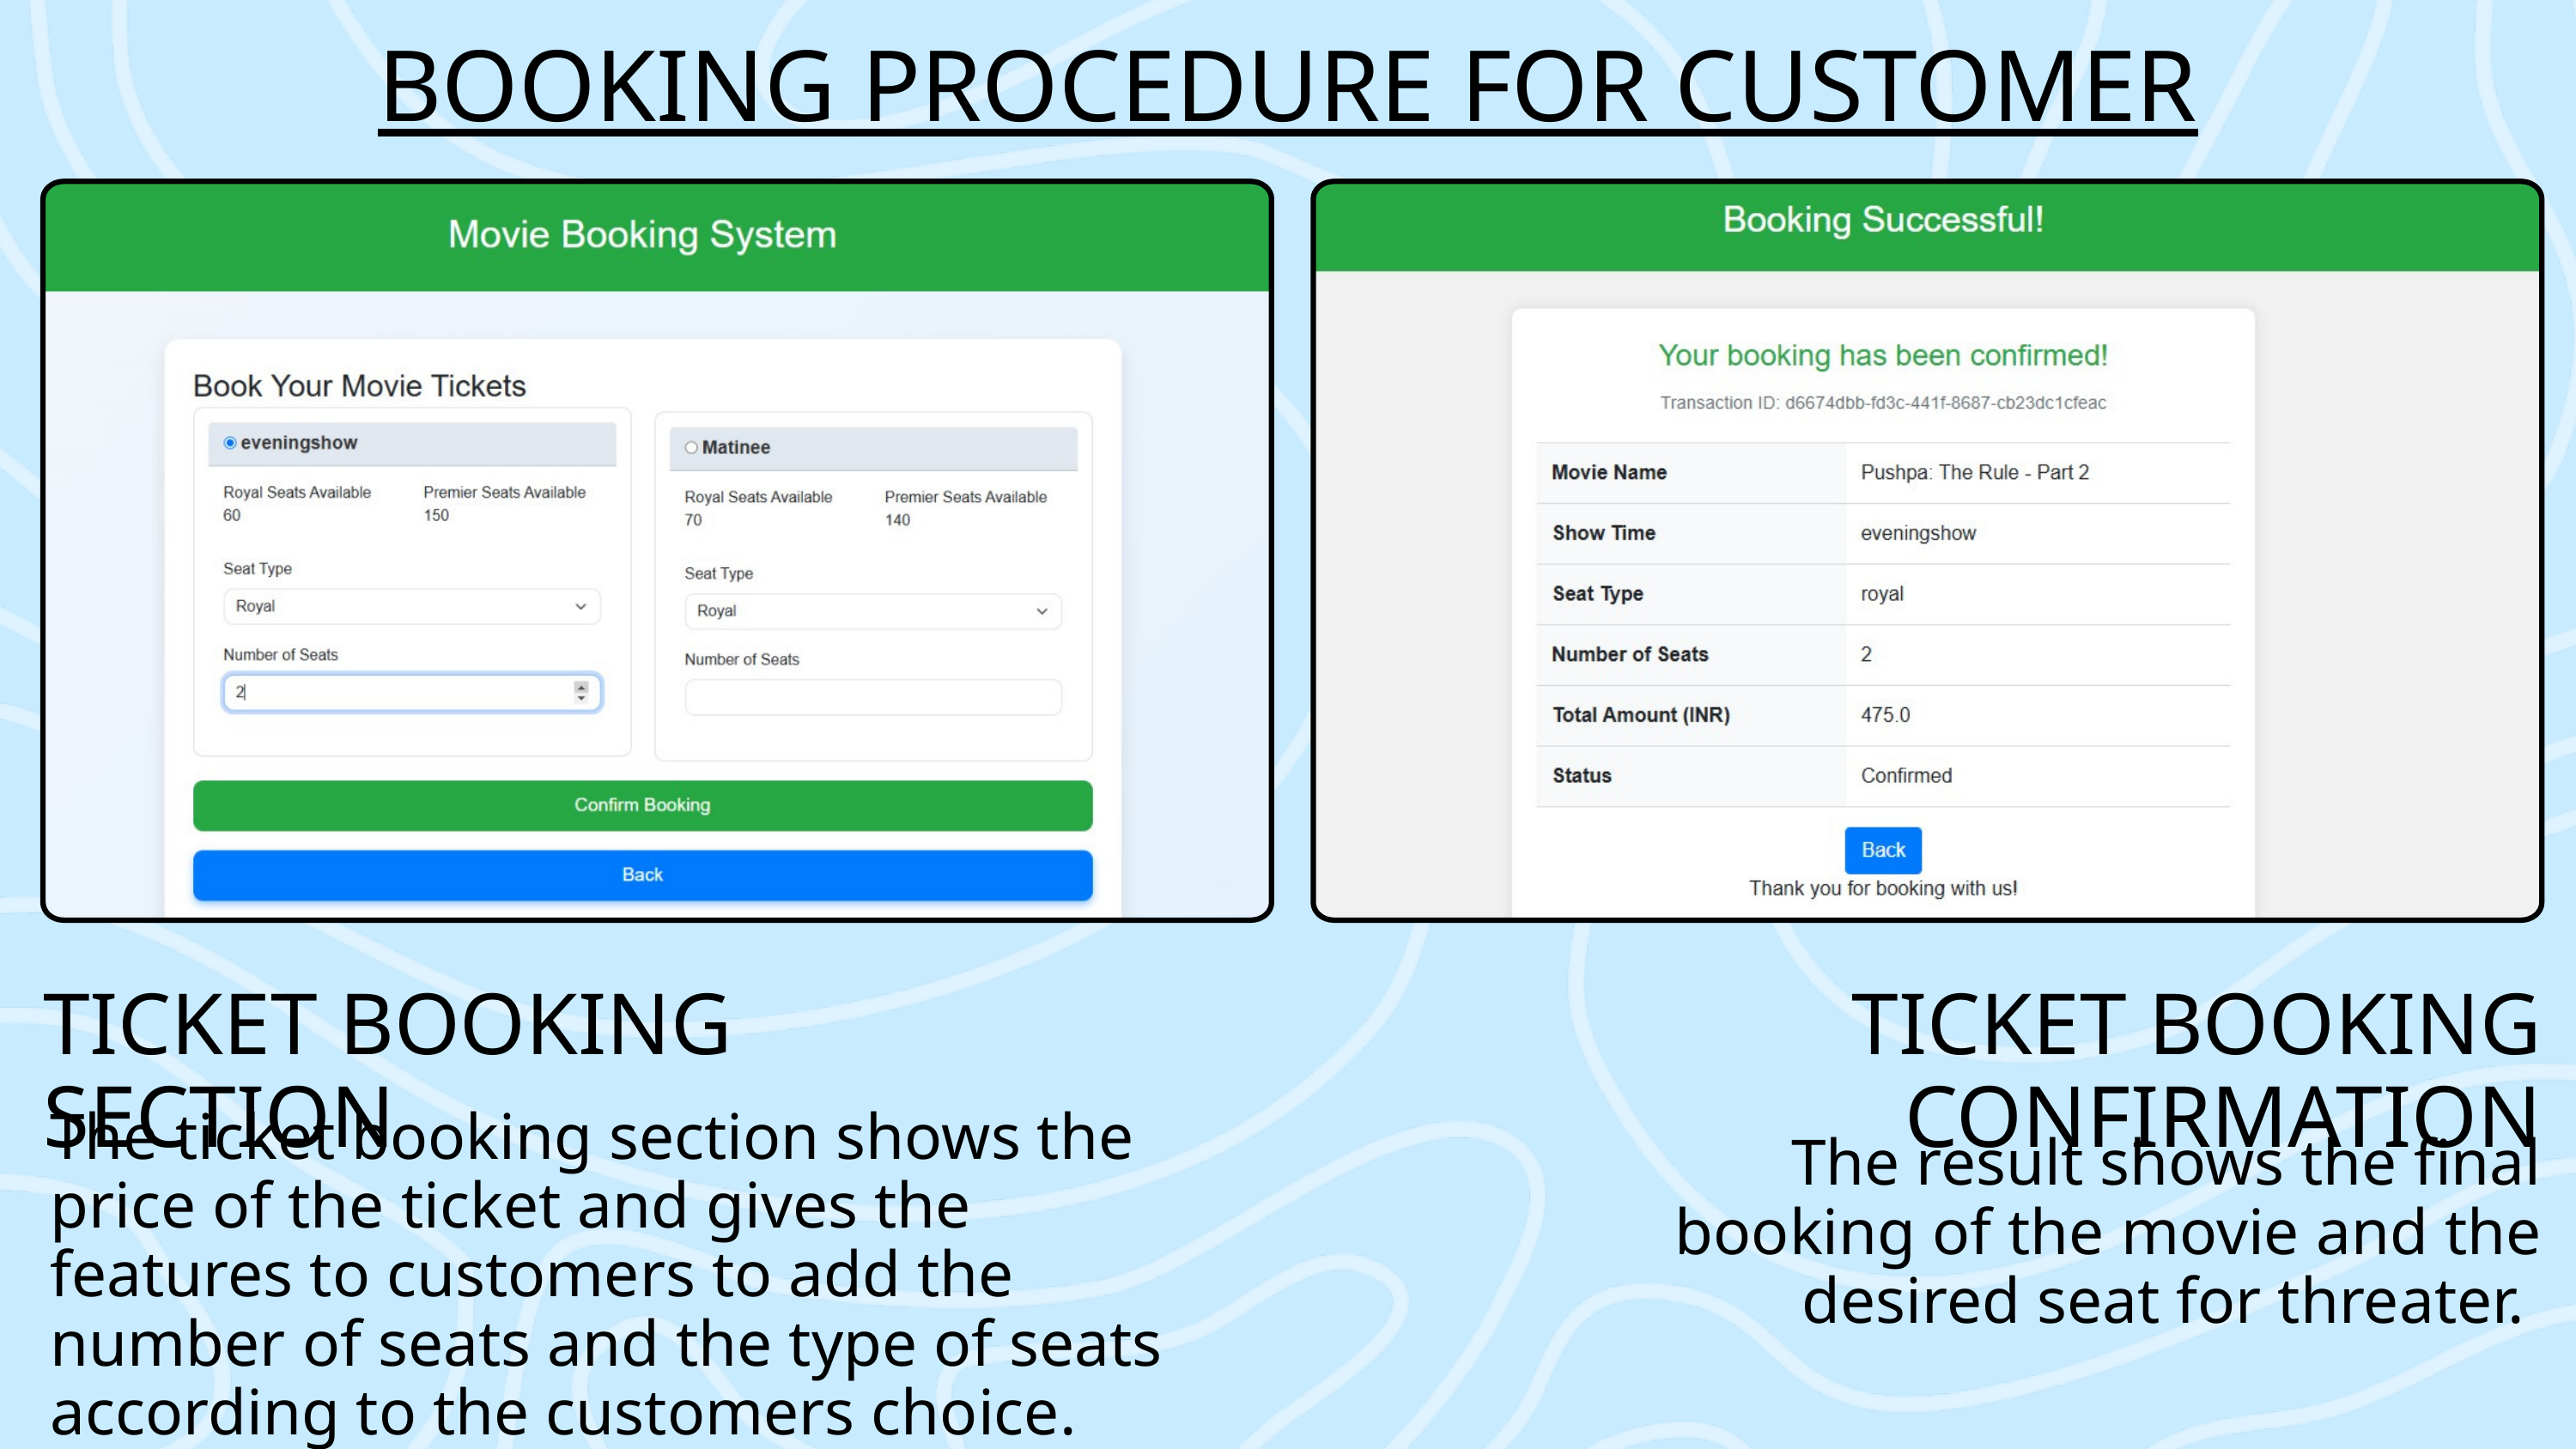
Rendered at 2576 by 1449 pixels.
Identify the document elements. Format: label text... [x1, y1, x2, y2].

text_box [42, 181, 1273, 921]
text_box [0, 0, 2576, 1449]
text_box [1313, 181, 2543, 921]
text_box TICKET BOOKING CONFIRMATION [1245, 978, 2543, 1164]
text_box The result shows the final booking of the movie and the desired seat for threater. [1662, 1164, 2543, 1336]
text_box BOOKING PROCEDURE FOR CUSTOMER [278, 33, 2298, 142]
text_box TICKET BOOKING SECTION [43, 978, 1071, 1164]
text_box The ticket booking section shows the price of the ticket and gives the features to customers to add the number of seats and the type of seats according to the customers choice. [50, 1102, 1214, 1447]
